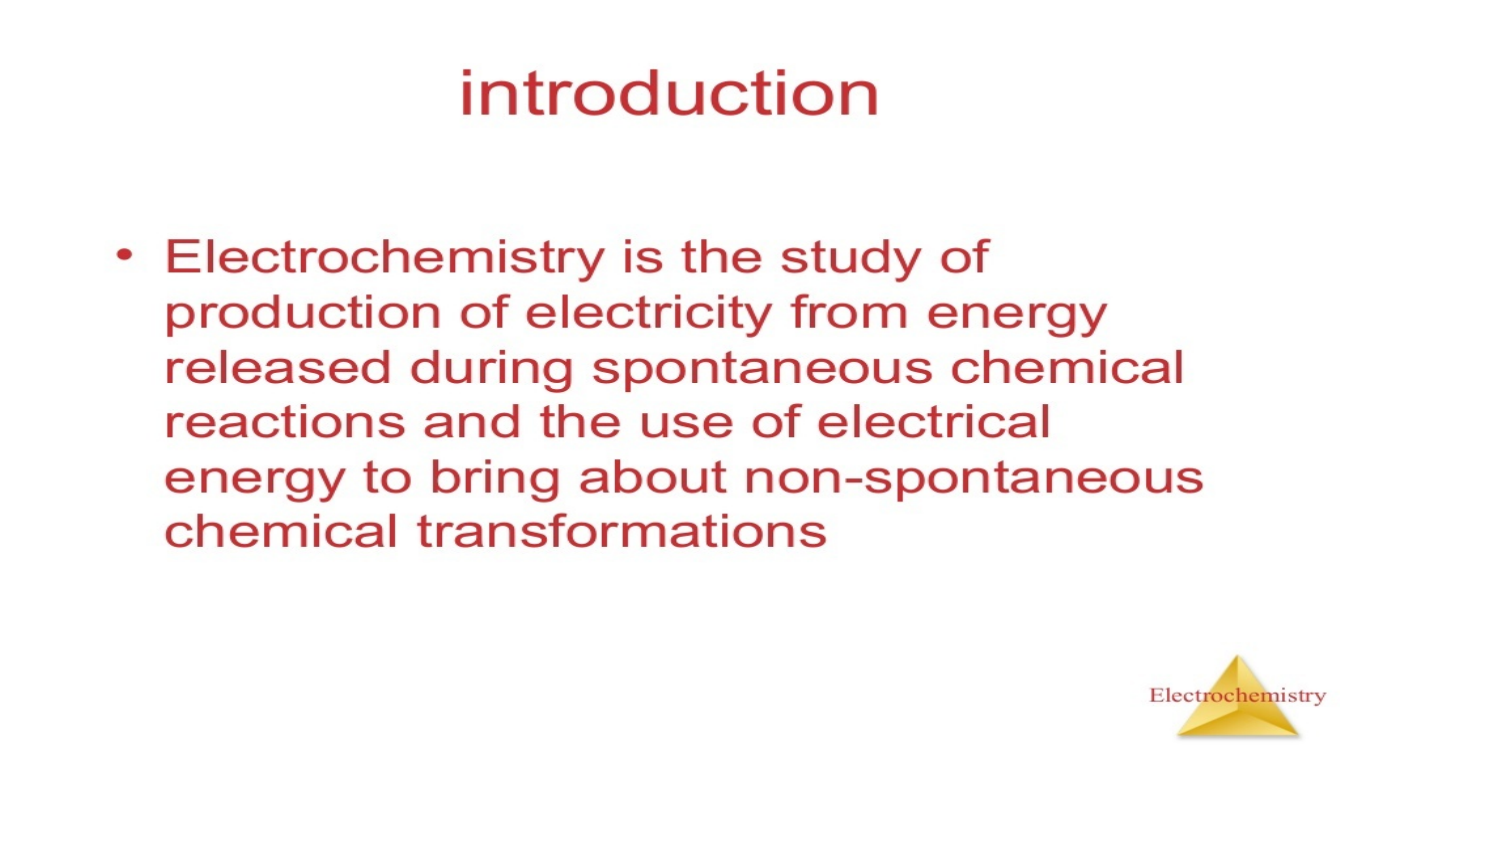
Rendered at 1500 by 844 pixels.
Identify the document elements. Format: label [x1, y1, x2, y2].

picture [0, 0, 1340, 771]
